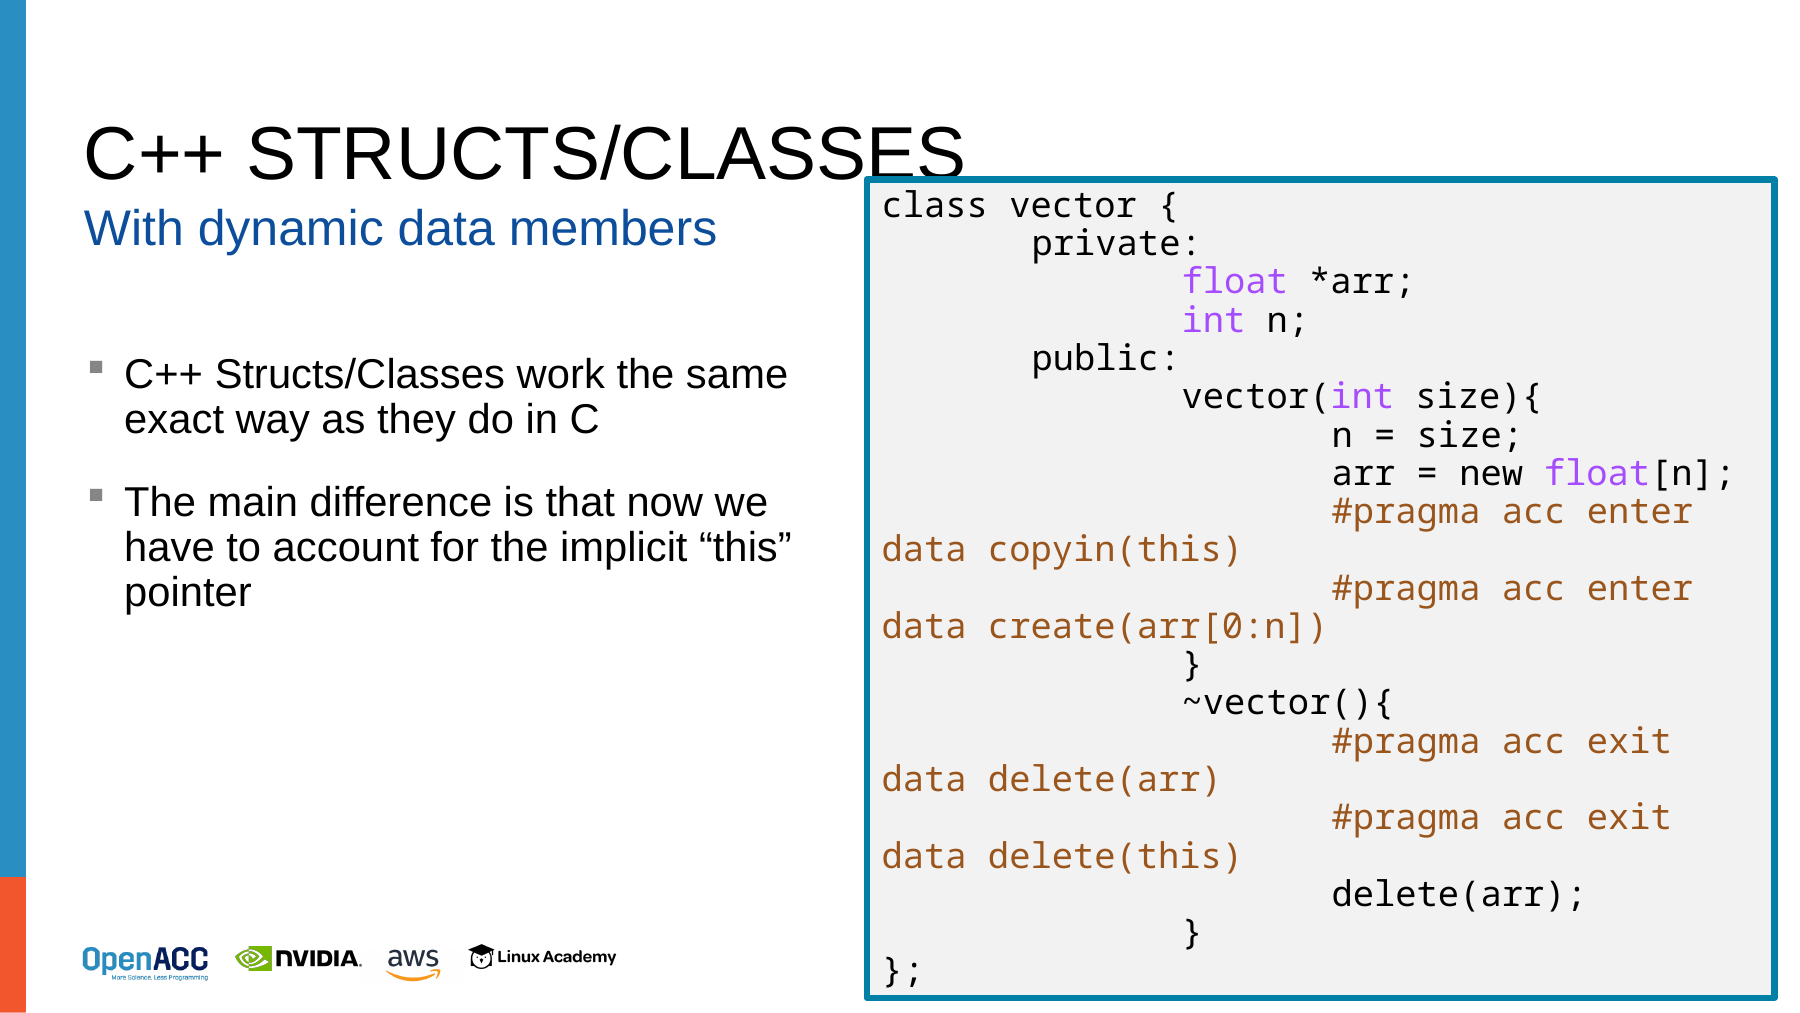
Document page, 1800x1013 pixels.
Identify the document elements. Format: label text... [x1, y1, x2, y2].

title C++ structs/classes [68, 106, 1706, 194]
list With dynamic data members [68, 194, 865, 282]
picture [81, 956, 208, 981]
text_box class vector { private: float *arr; int n; public: vector(int size){ n = size; arr = new float[n]; #pragma acc enter data copyin(this) #pragma acc enter data create(arr[0:n]) } ~vector(){ #pragma acc exit data delete(arr) #pragma acc exit data delete(this) delete(arr); } }; [865, 177, 1777, 1000]
list C++ Structs/Classes work the same exact way as they do in C The main difference is that now we have to account for the implicit “this” pointer [71, 344, 883, 956]
picture [235, 956, 619, 982]
